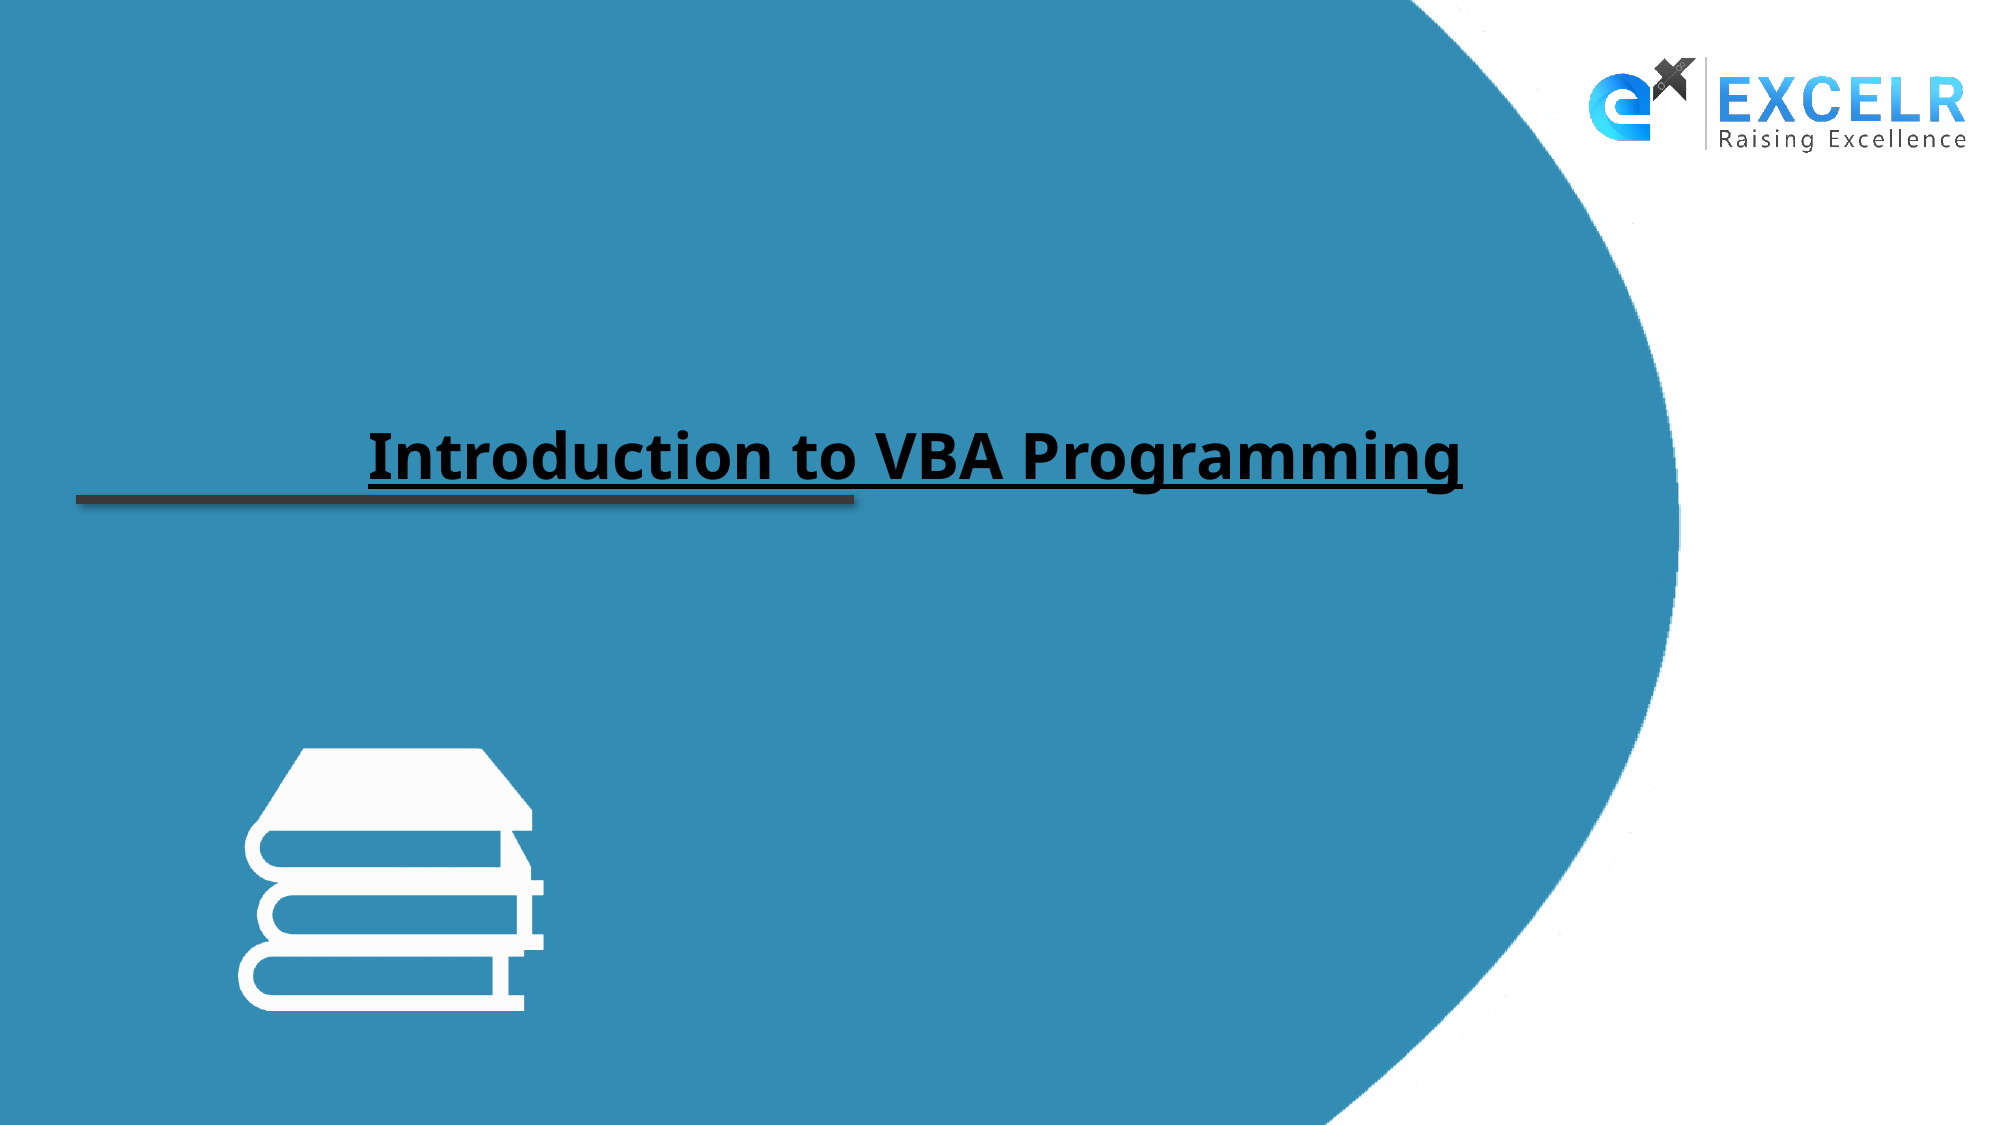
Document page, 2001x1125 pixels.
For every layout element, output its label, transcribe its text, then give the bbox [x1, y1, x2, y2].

title Introduction to VBA Programming [52, 253, 1778, 500]
picture [1586, 0, 1969, 215]
picture [222, 731, 567, 1012]
